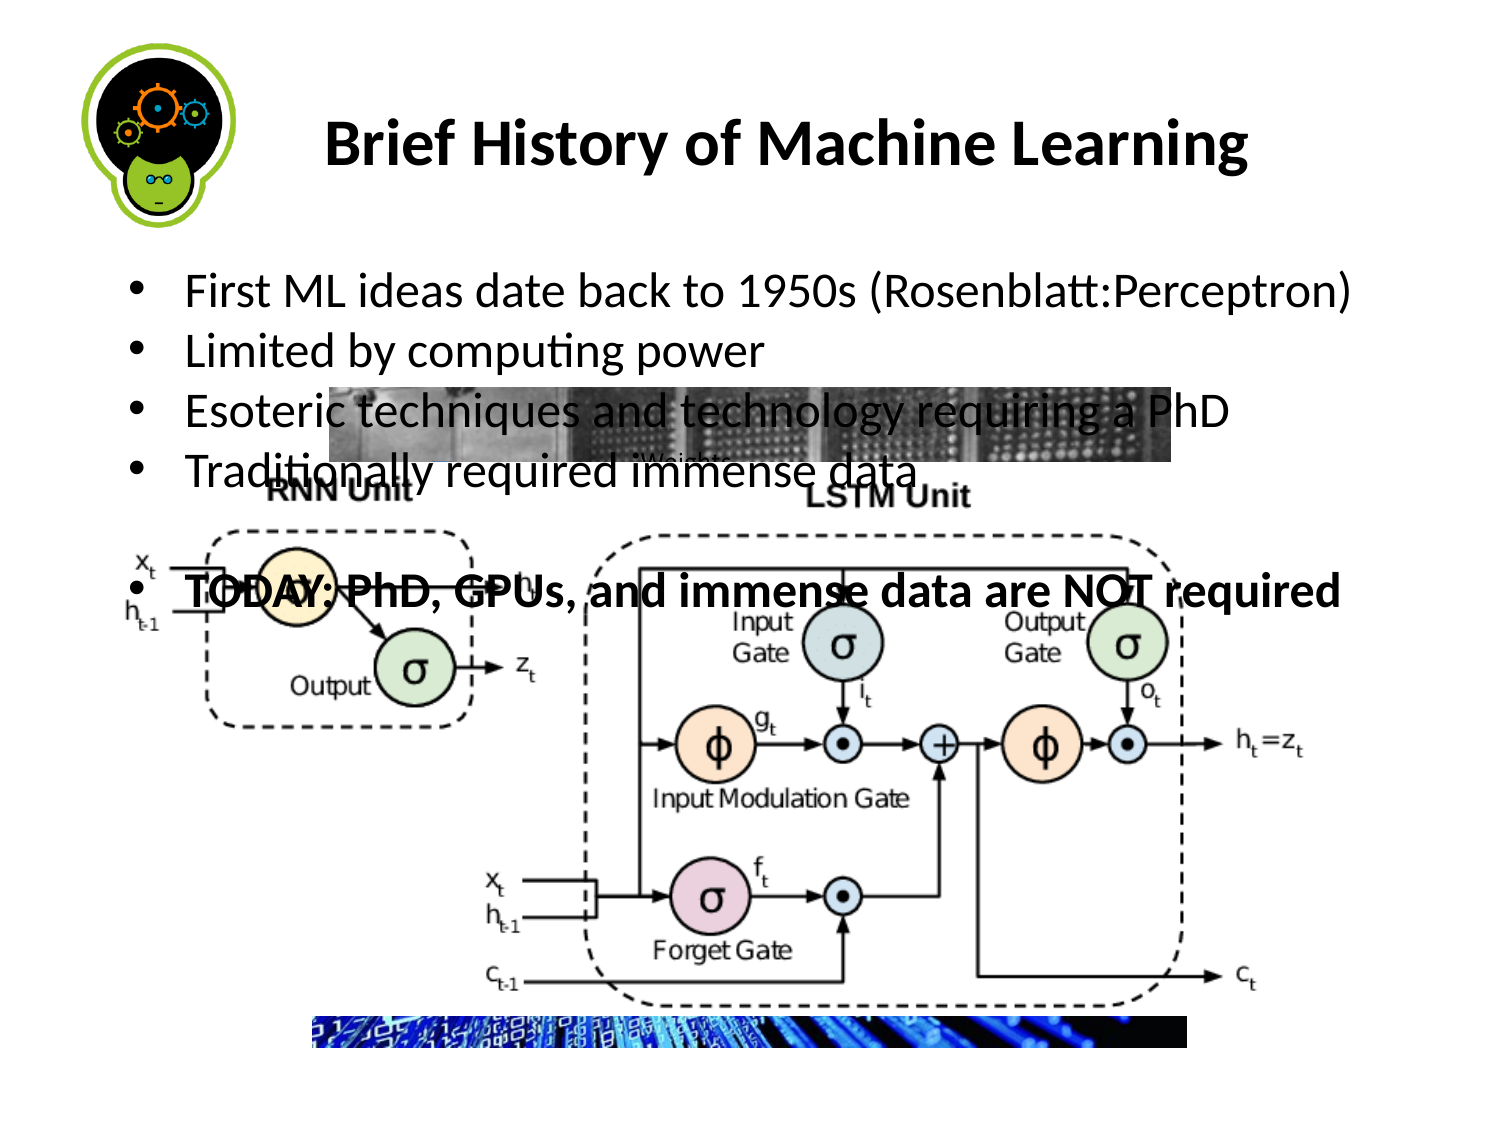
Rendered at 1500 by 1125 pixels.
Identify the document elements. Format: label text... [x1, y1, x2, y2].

picture [113, 387, 1316, 1048]
title Brief History of Machine Learning [246, 45, 1425, 233]
picture [74, 37, 242, 234]
text_box First ML ideas date back to 1950s (Rosenblatt:Perceptron) Limited by computing power Esoteric techniques and technology requiring a PhD Traditionally required immense data TODAY: PhD, GPUs, and immense data are NOT required [113, 249, 1387, 625]
